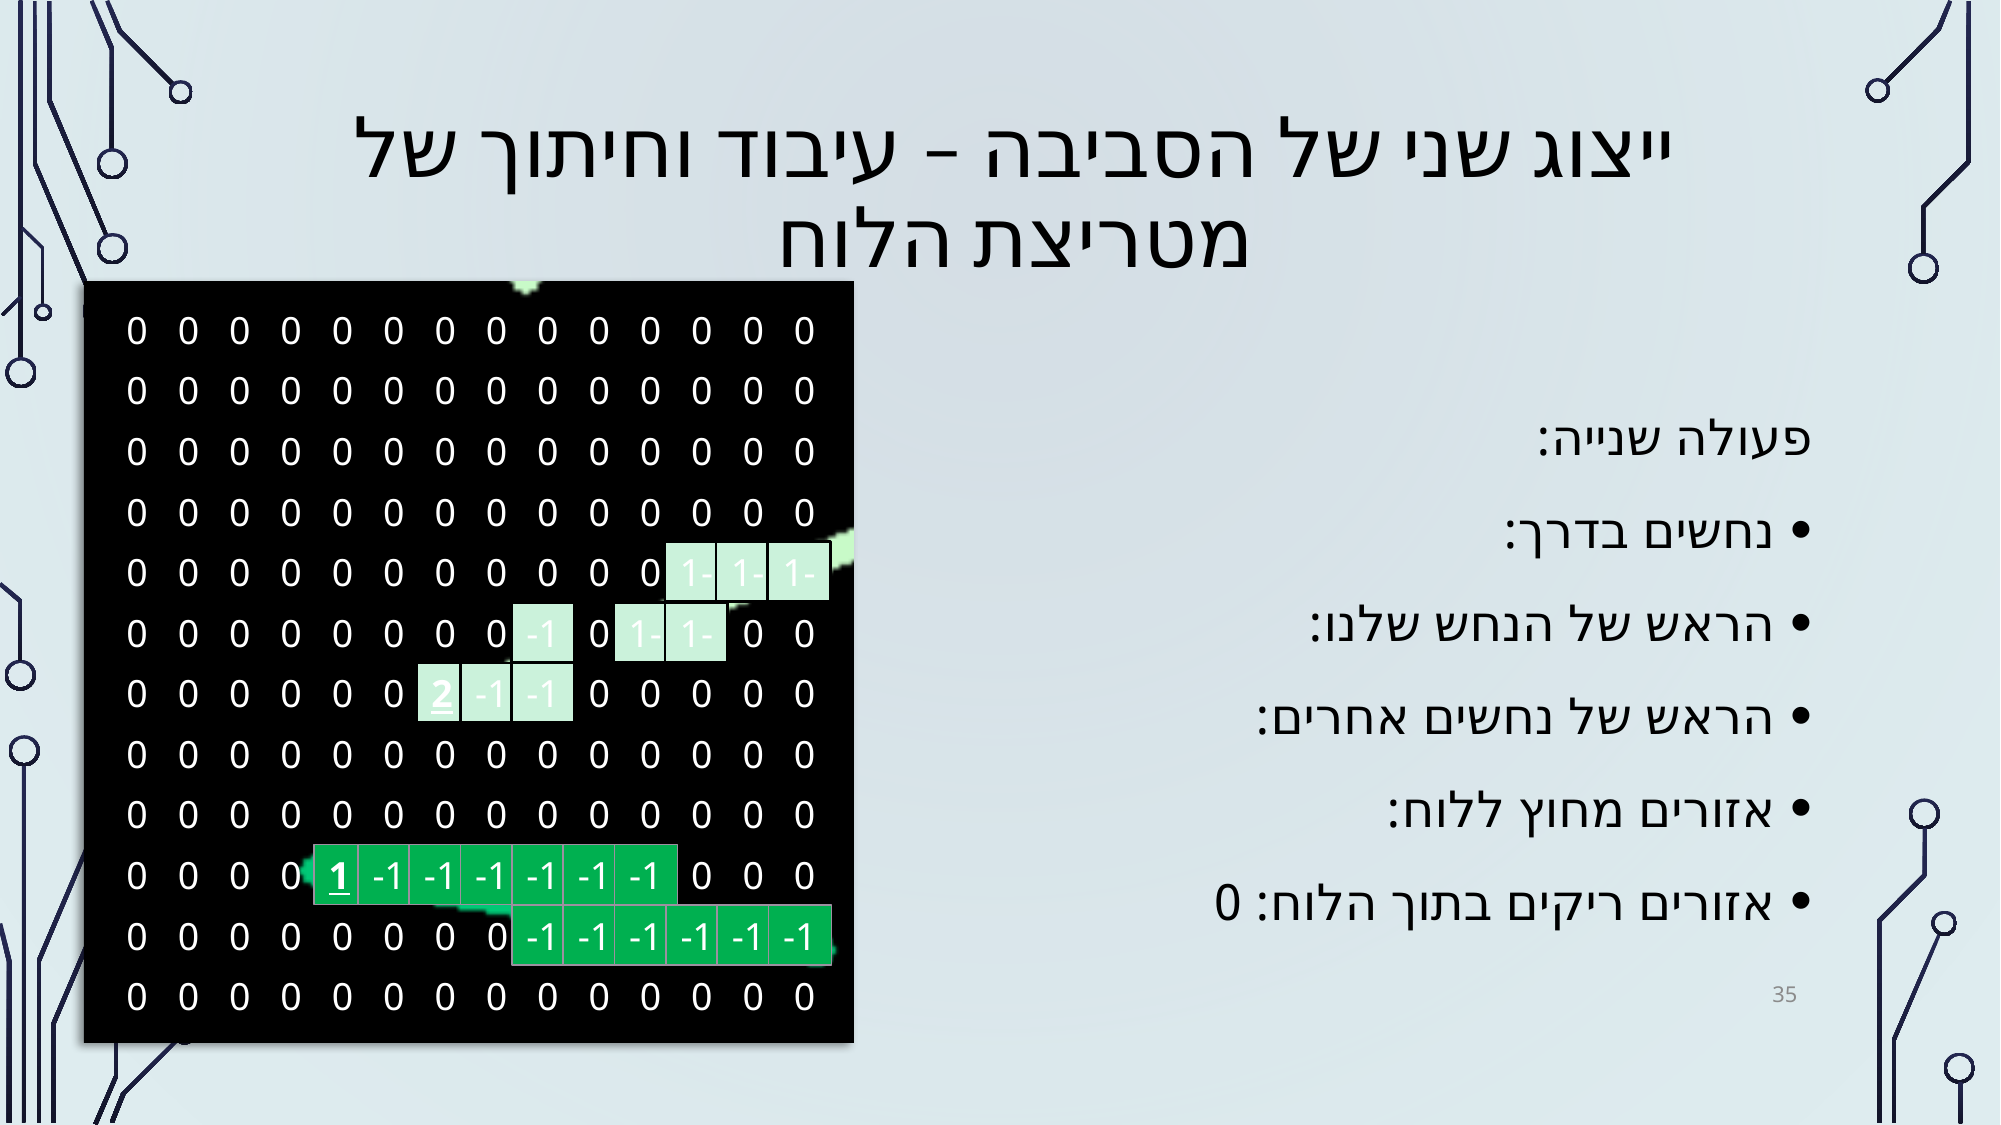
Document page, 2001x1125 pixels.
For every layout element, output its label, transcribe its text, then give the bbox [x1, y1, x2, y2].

picture [83, 281, 855, 1044]
slide_number 35 [1685, 965, 1813, 1025]
title ייצוג שני של הסביבה – עיבוד וחיתוך של מטריצת הלוח [202, 73, 1828, 317]
